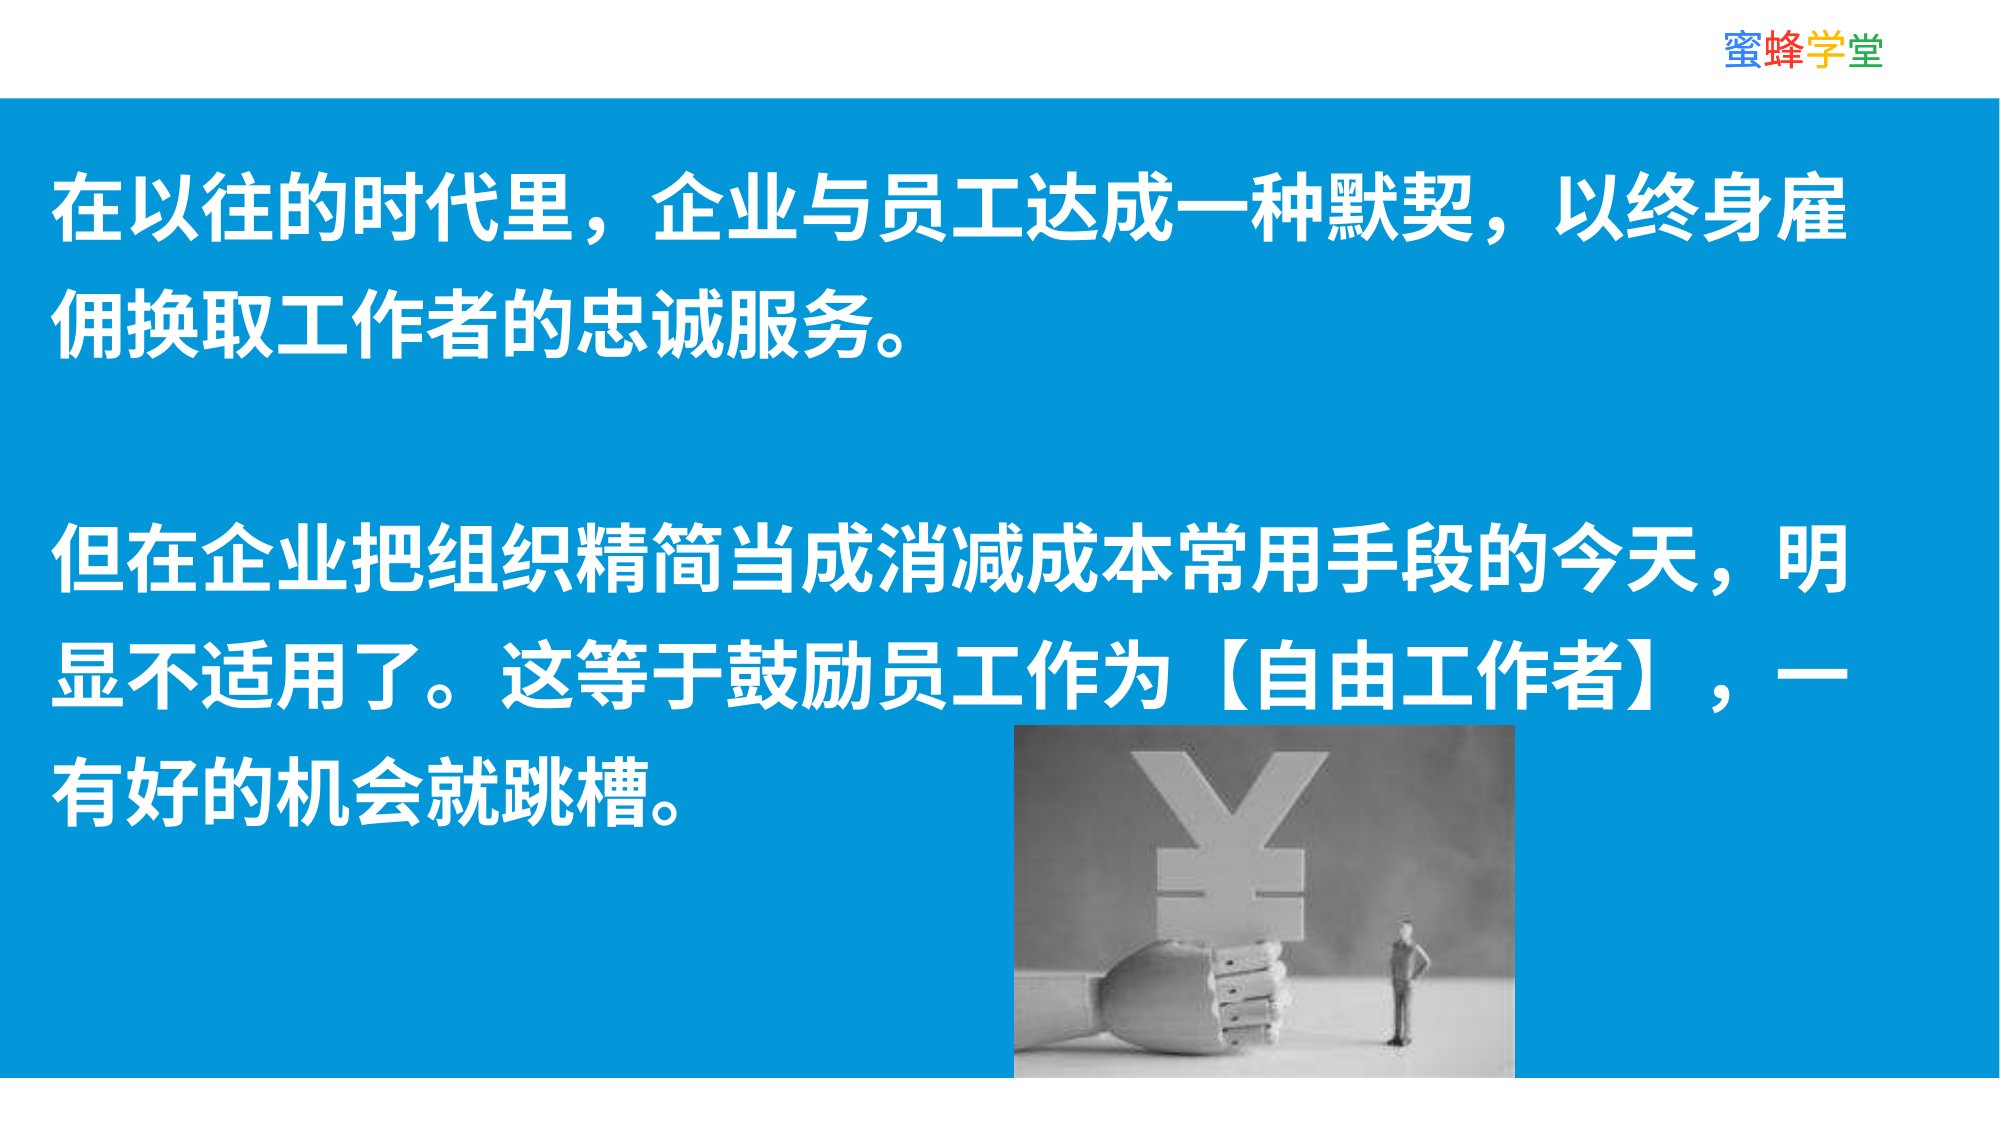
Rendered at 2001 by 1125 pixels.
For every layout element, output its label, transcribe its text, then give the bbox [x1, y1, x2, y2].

text_box 蜜蜂学堂 [1707, 15, 1932, 126]
text_box [0, 98, 1707, 1078]
text_box [1515, 98, 2000, 1078]
picture [1015, 726, 1514, 1079]
text_box 在以往的时代里，企业与员工达成一种默契，以终身雇佣换取工作者的忠诚服务。 但在企业把组织精简当成消减成本常用手段的今天，明显不适用了。这等于鼓励员工作为【自由工作者】，一有好的机会就跳槽。 [43, 125, 1859, 843]
